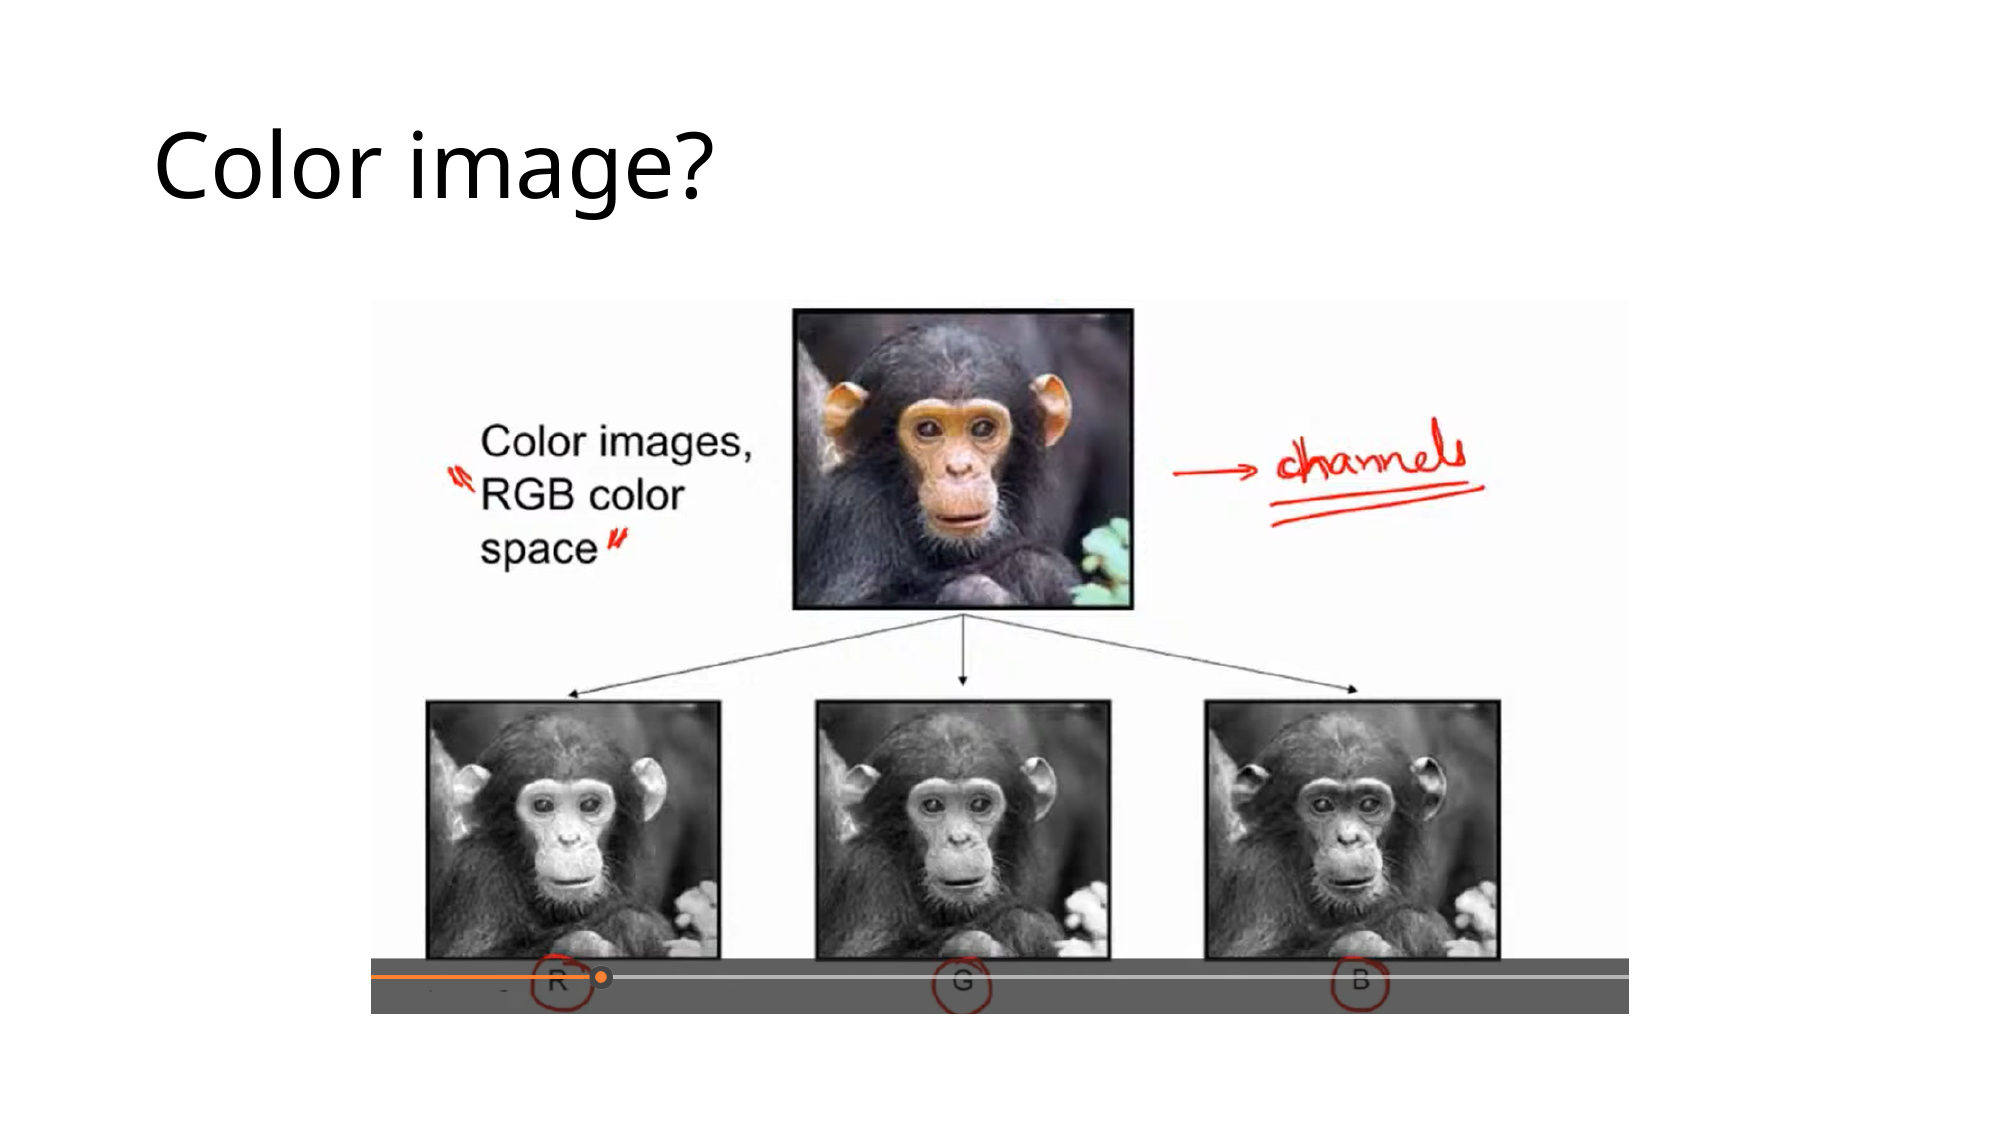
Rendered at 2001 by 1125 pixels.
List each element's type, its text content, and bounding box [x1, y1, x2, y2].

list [371, 299, 1629, 1014]
title Color image? [137, 59, 1863, 278]
